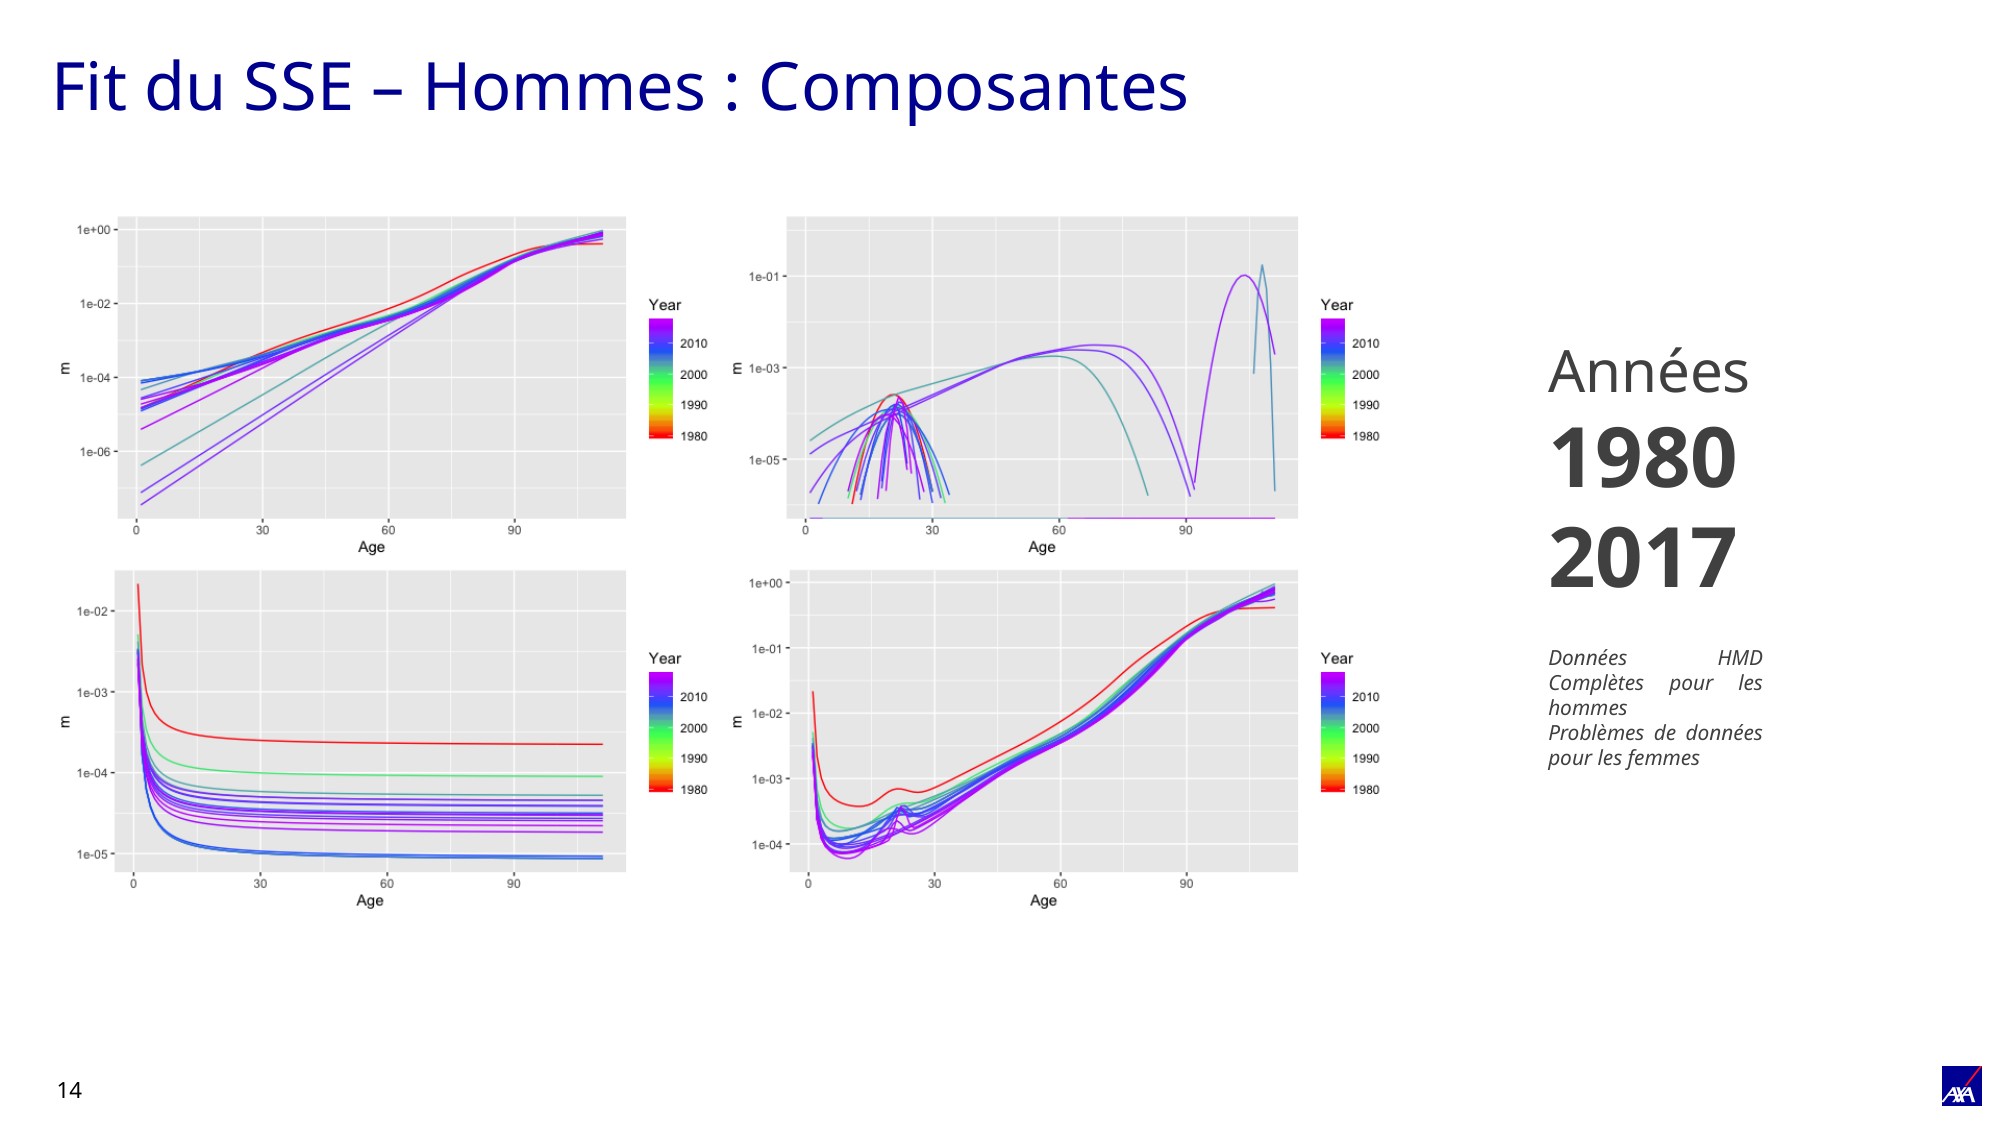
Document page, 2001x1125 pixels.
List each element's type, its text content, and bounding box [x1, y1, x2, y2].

picture [50, 209, 1396, 916]
picture [1942, 1066, 1982, 1106]
title Fit du SSE – Hommes : Composantes [51, 45, 1981, 123]
text_box Années 1980 2017 Données HMD Complètes pour les hommes Problèmes de données pour les femmes [1548, 334, 1763, 770]
